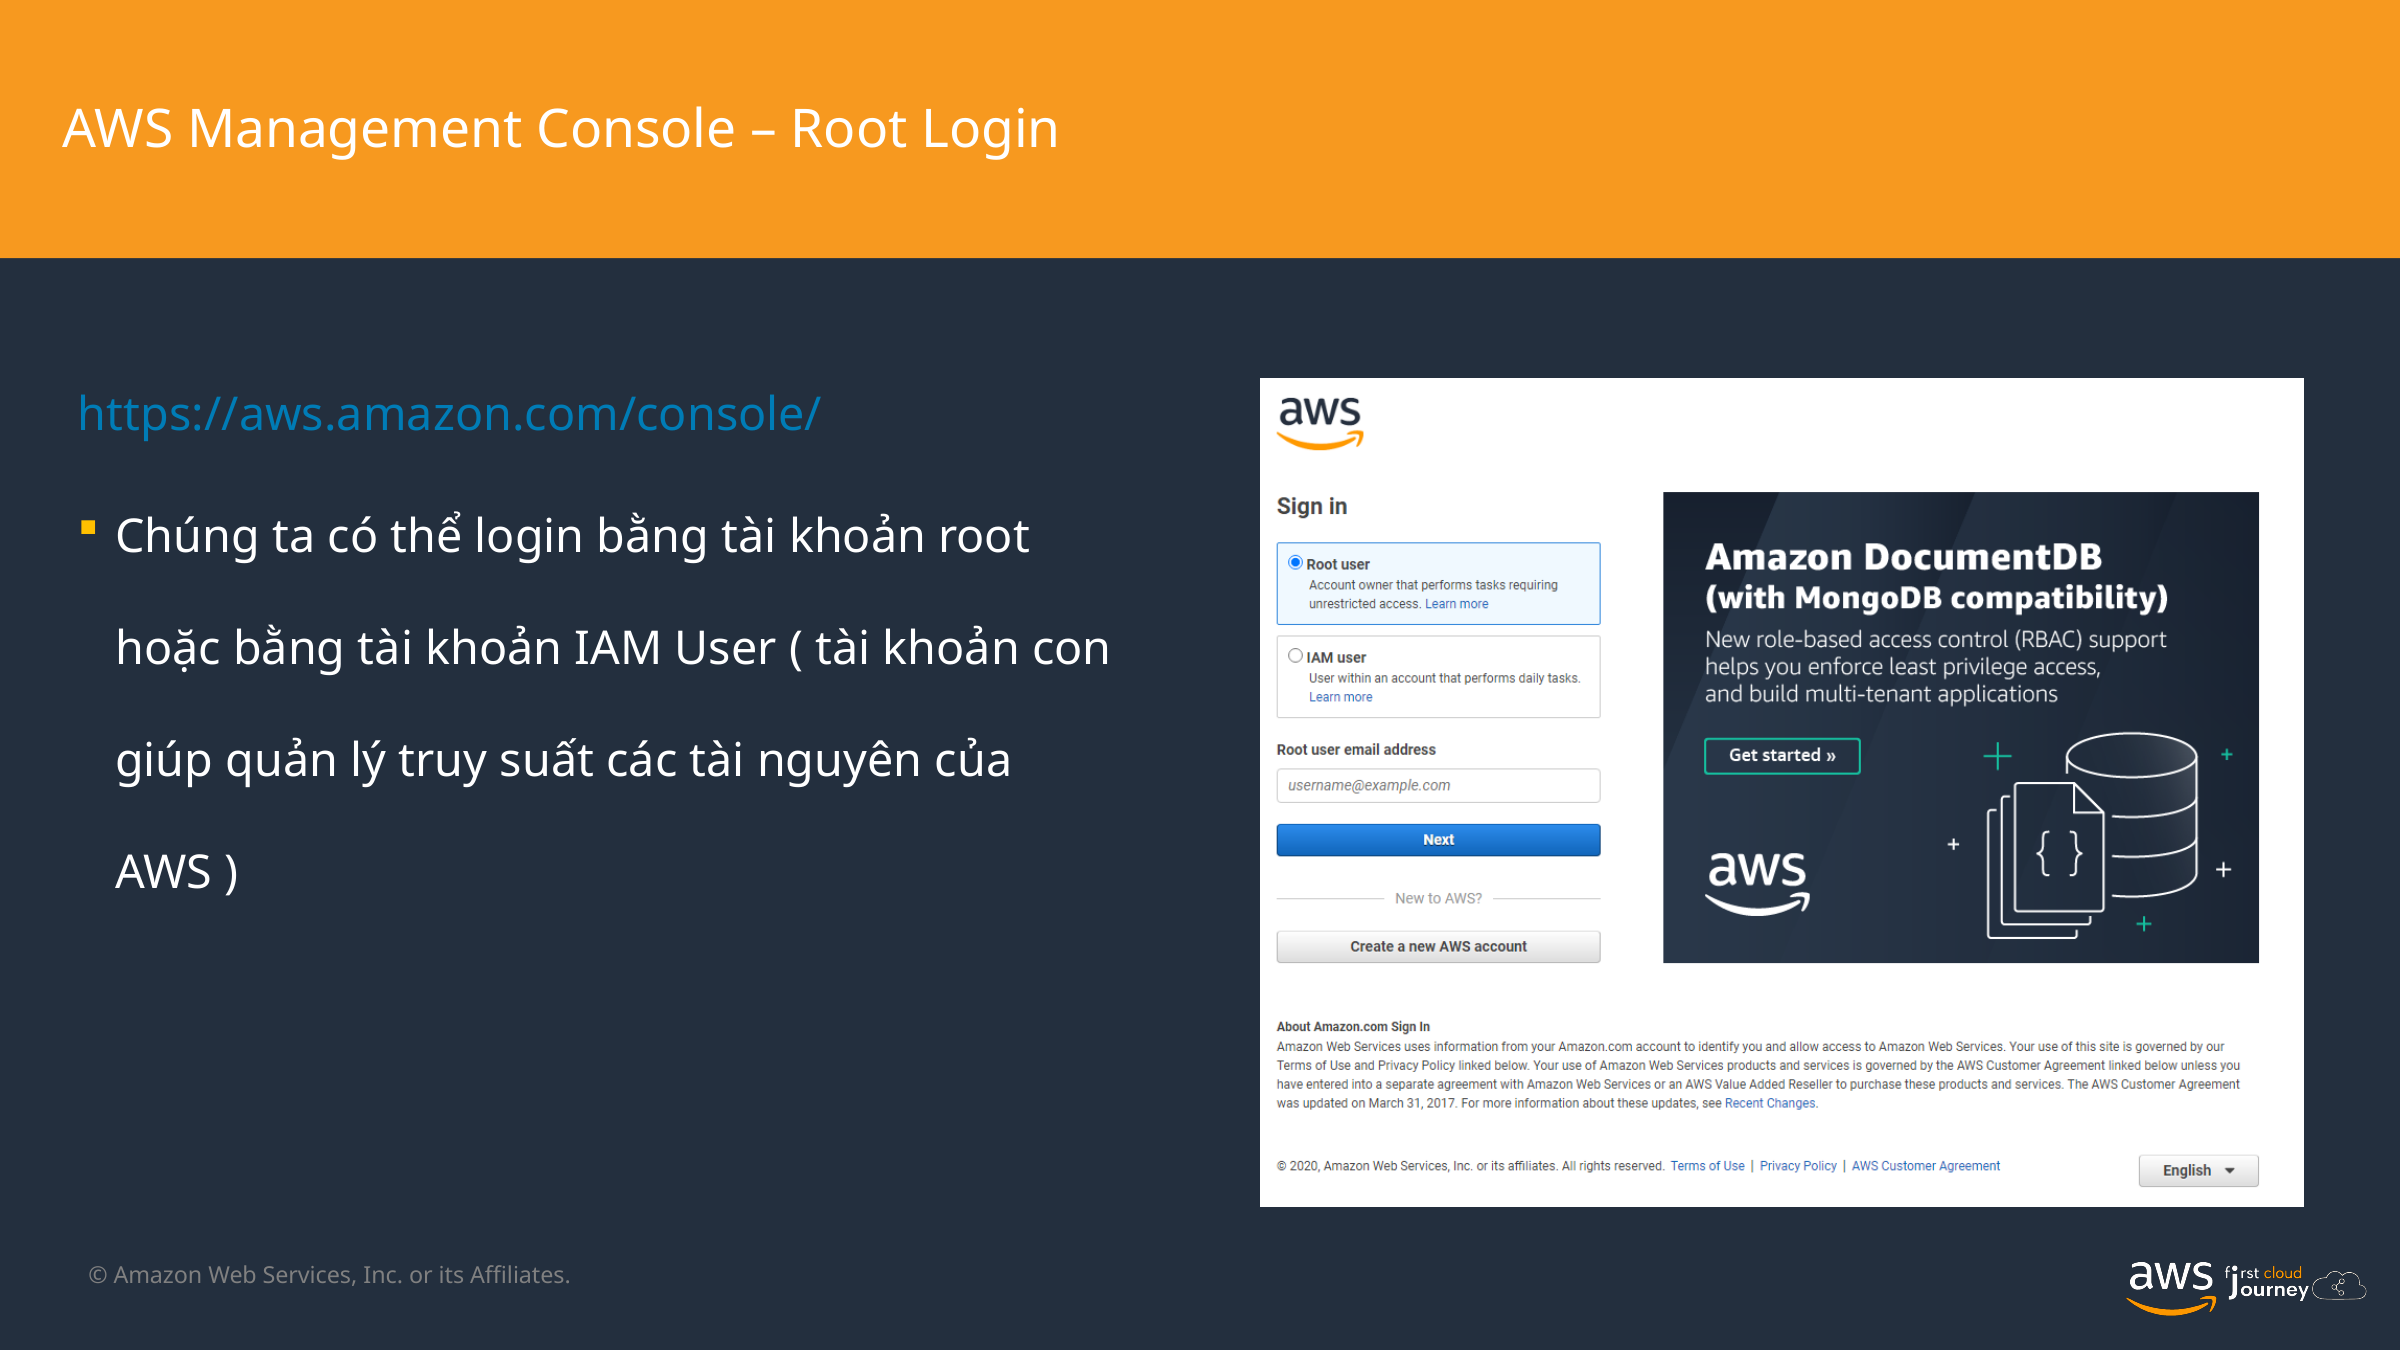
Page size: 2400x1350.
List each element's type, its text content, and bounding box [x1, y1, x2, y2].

list https://aws.amazon.com/console/ Chúng ta có thể login bằng tài khoản root hoặc bằng tài khoản IAM User ( tài khoản con giúp quản lý truy suất các tài nguyên của AWS ) [62, 320, 1160, 1207]
text_box AWS Management Console – Root Login [62, 93, 1877, 158]
text_box [0, 0, 2400, 259]
picture [1259, 378, 2400, 1350]
